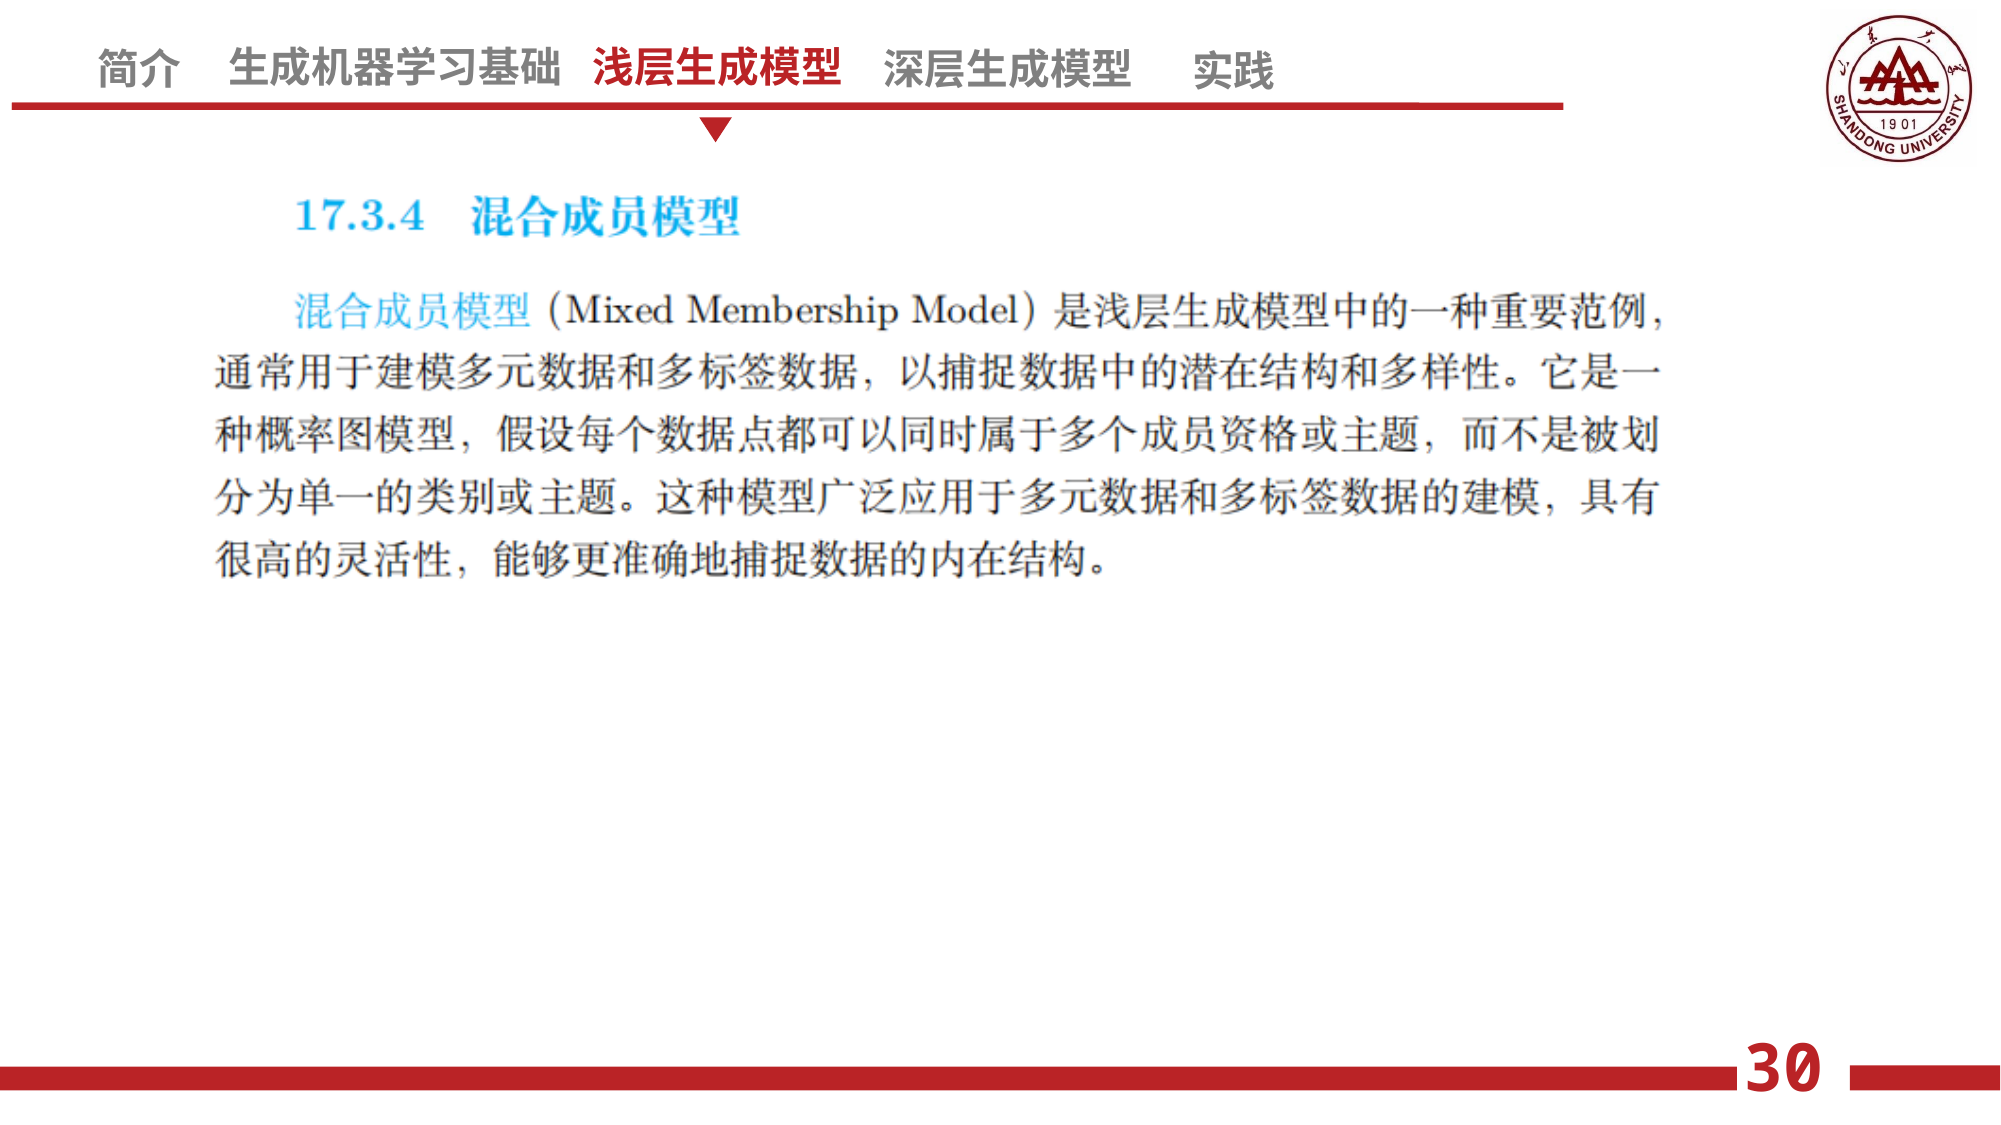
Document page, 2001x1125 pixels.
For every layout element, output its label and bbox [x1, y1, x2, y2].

picture [1820, 9, 1977, 167]
picture [203, 179, 1682, 596]
